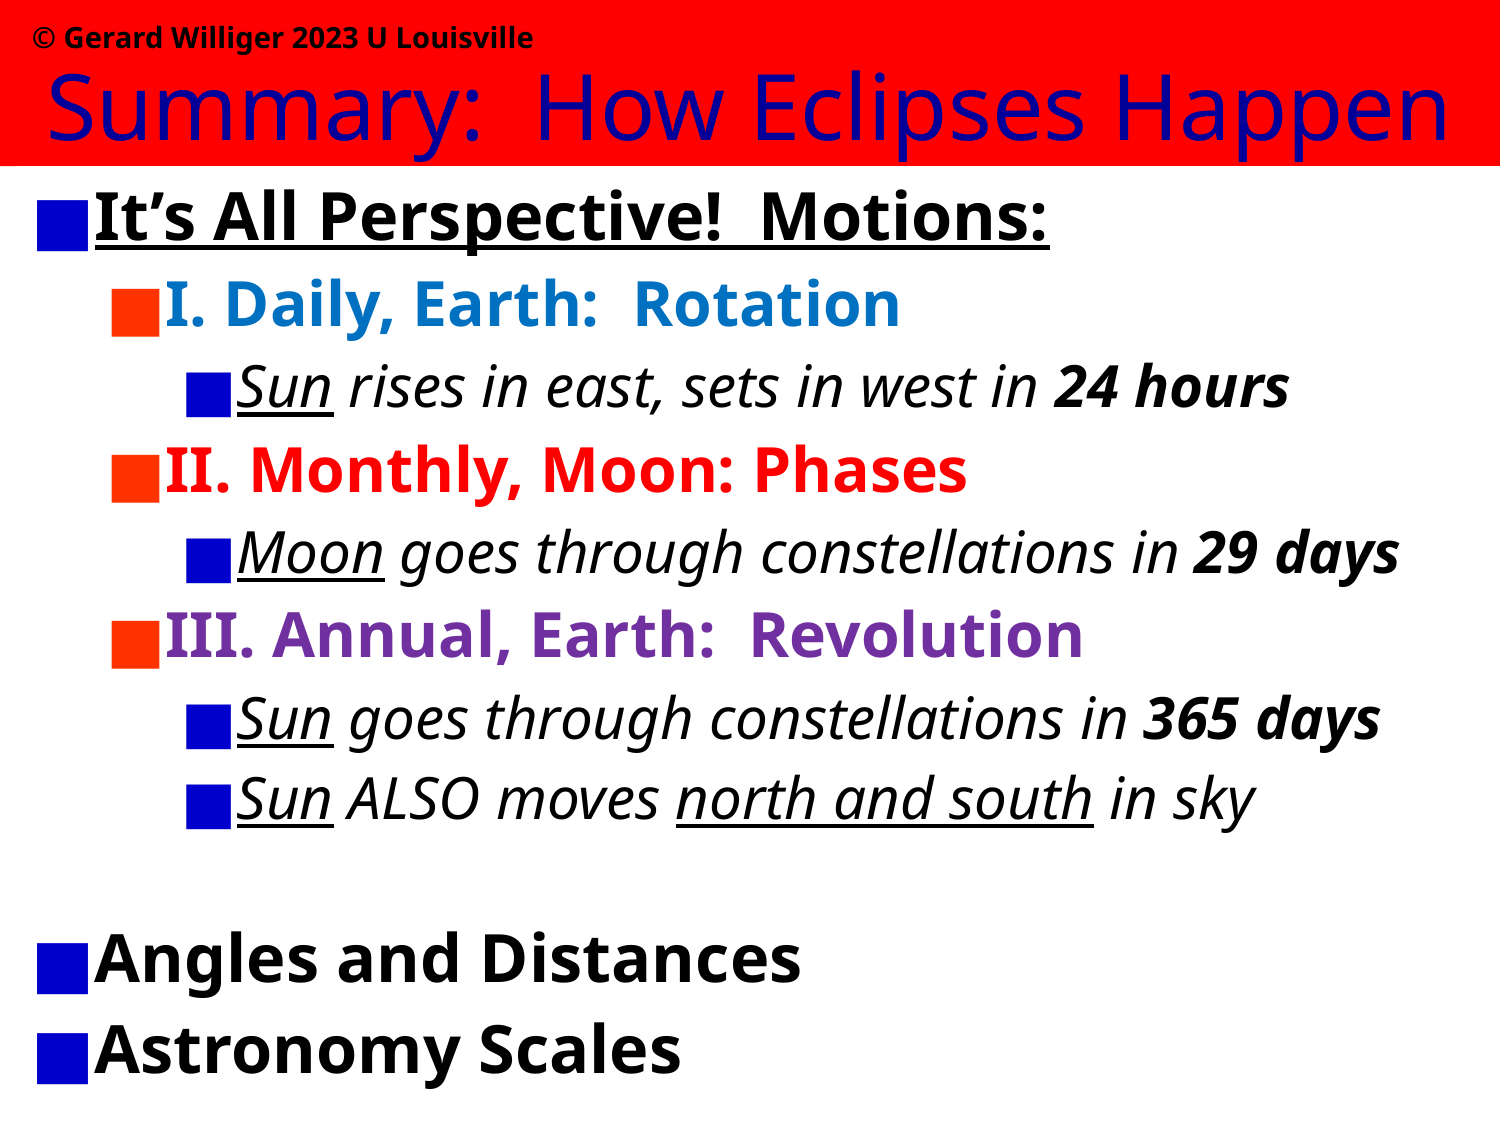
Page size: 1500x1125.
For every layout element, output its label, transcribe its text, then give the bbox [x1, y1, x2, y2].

text_box © Gerard Williger 2023 U Louisville [16, 4, 692, 70]
list It’s All Perspective! Motions: I. Daily, Earth: Rotation Sun rises in east, sets in west in 24 hours II. Monthly, Moon: Phases Moon goes through constellations in 29 days III. Annual, Earth: Revolution Sun goes through constellations in 365 days Sun ALSO moves north and south in sky Angles and Distances Astronomy Scales [16, 166, 1500, 1125]
title Summary: How Eclipses Happen [0, 0, 1500, 167]
